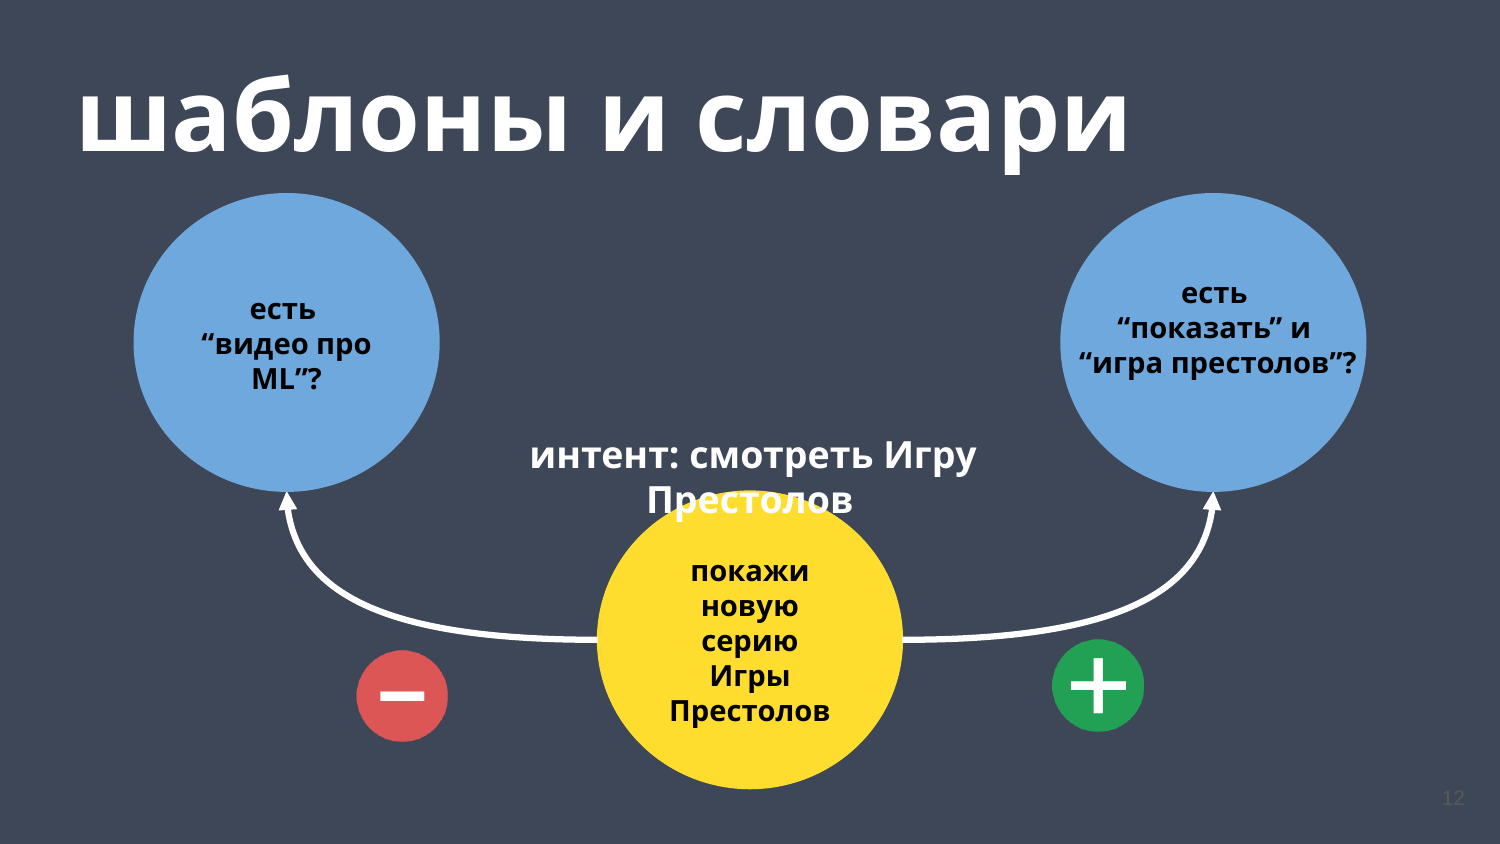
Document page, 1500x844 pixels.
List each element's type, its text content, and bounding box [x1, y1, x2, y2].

picture [355, 650, 448, 743]
text_box есть “показать” и “игра престолов”? [973, 259, 1463, 439]
text_box есть “видео про ML”? [134, 193, 439, 492]
text_box шаблоны и словари [60, 36, 1500, 194]
text_box [1087, 193, 1340, 259]
text_box интент: смотреть Игру Престолов [415, 423, 1084, 474]
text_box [902, 490, 1214, 641]
text_box покажи новую серию Игры Престолов [597, 491, 903, 789]
picture [1051, 639, 1144, 732]
text_box [1097, 439, 1330, 492]
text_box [286, 490, 598, 641]
slide_number 12 [1389, 764, 1480, 830]
